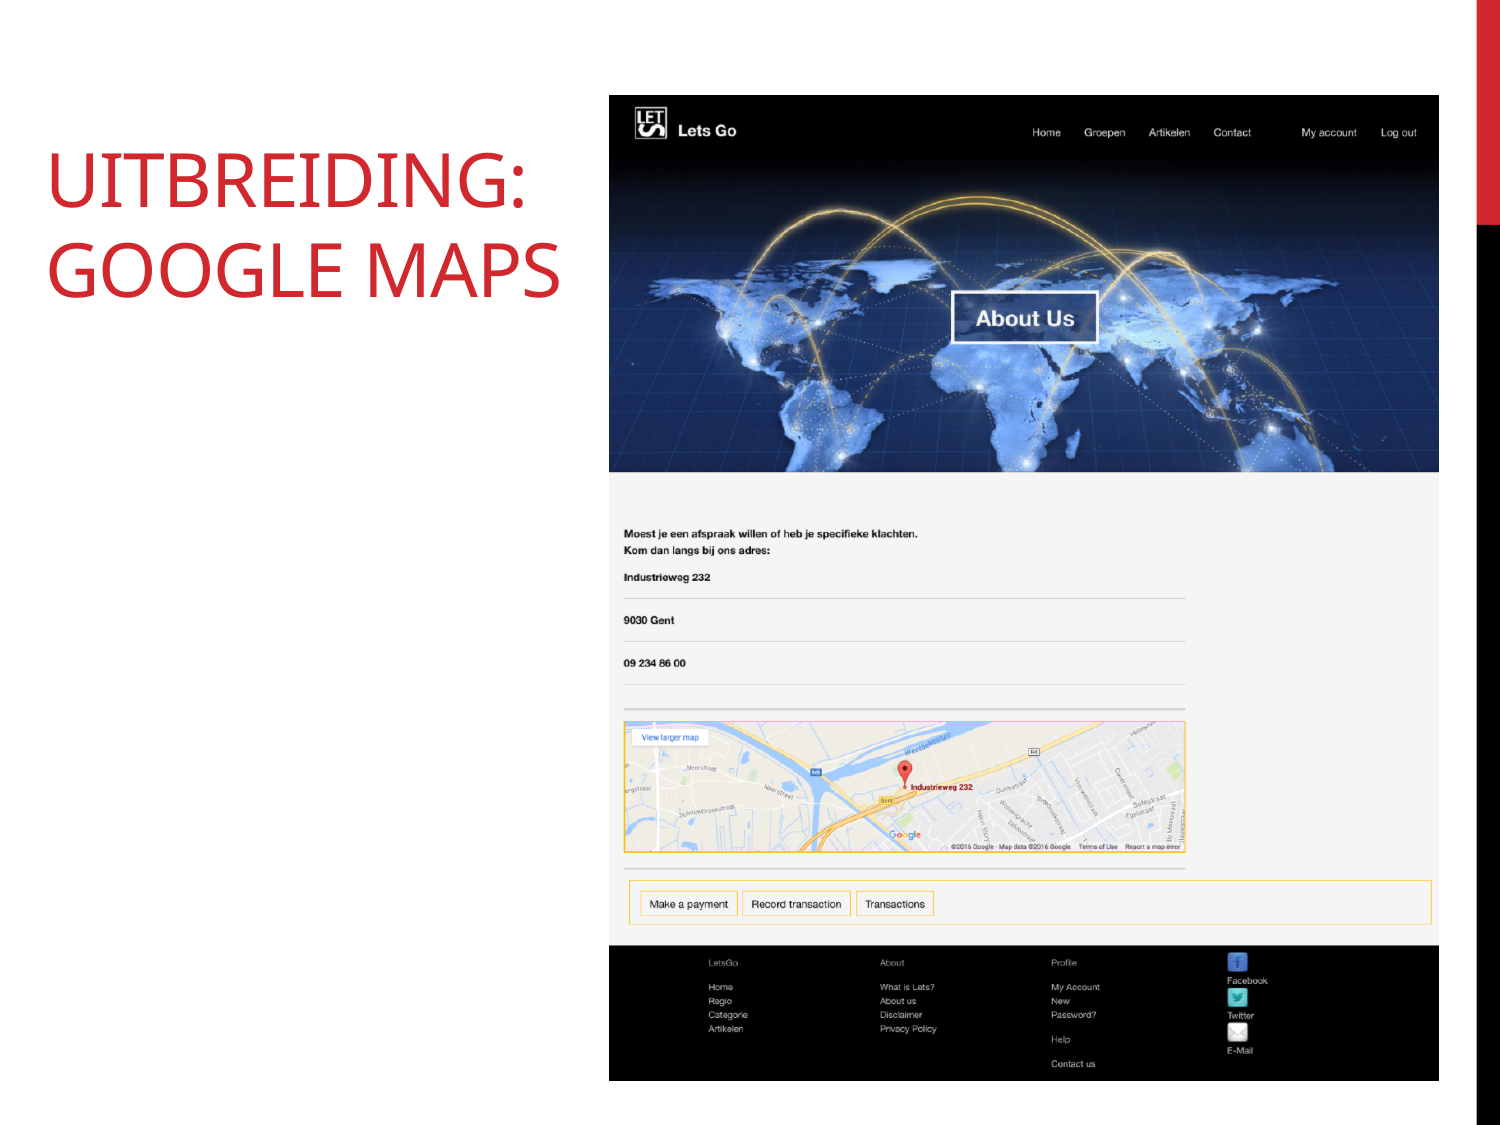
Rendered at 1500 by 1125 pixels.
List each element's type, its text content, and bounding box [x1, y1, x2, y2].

title Uitbreiding: google maps [30, 95, 580, 321]
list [608, 94, 1439, 1082]
